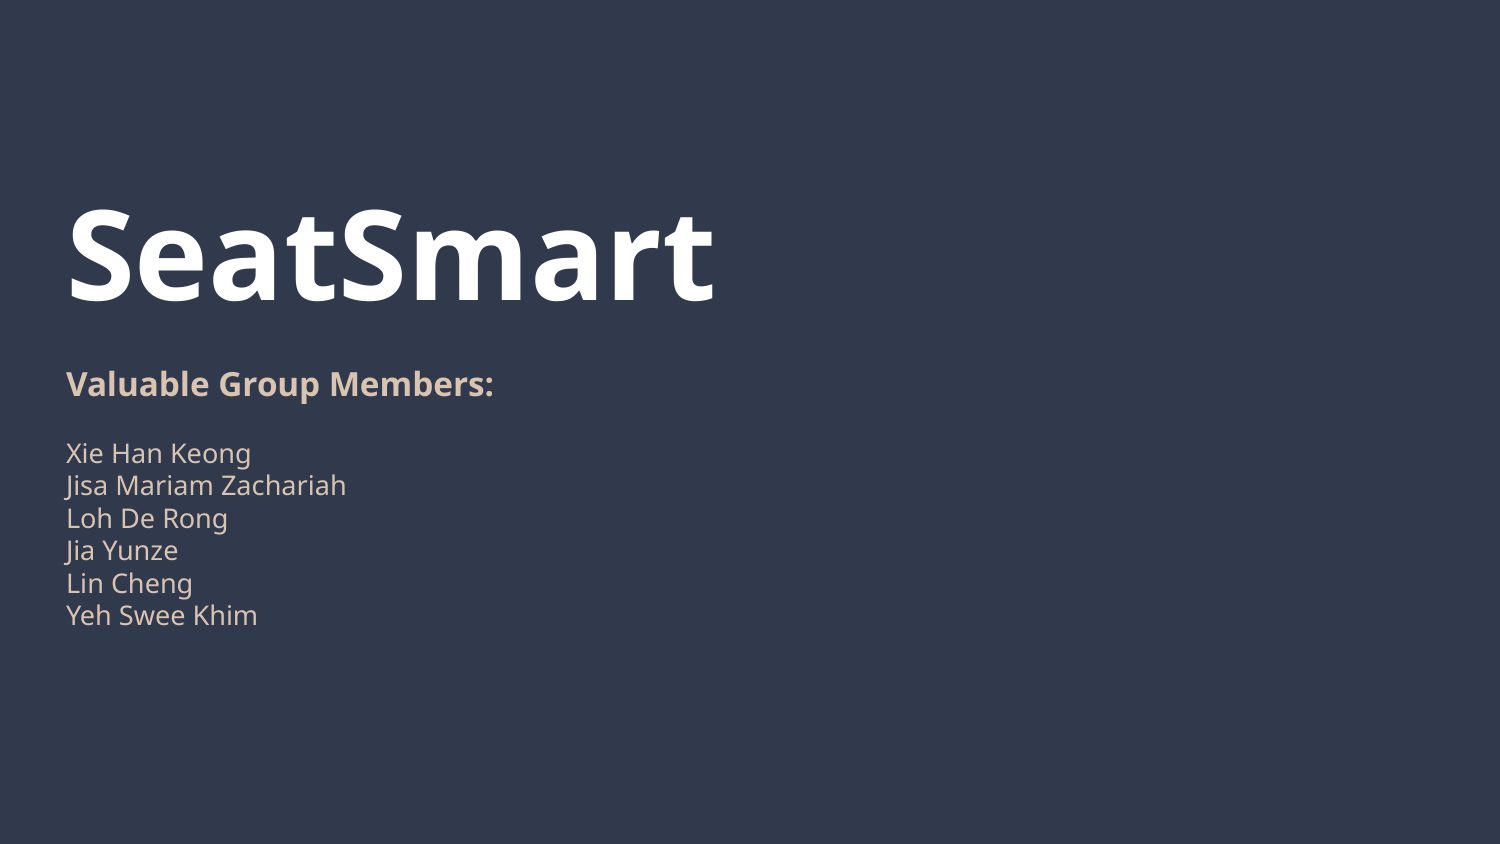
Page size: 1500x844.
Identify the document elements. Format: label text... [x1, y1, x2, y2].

title SeatSmart [51, 136, 927, 341]
list Valuable Group Members: Xie Han Keong Jisa Mariam Zachariah Loh De Rong Jia Yunze Lin Cheng Yeh Swee Khim [51, 348, 596, 844]
